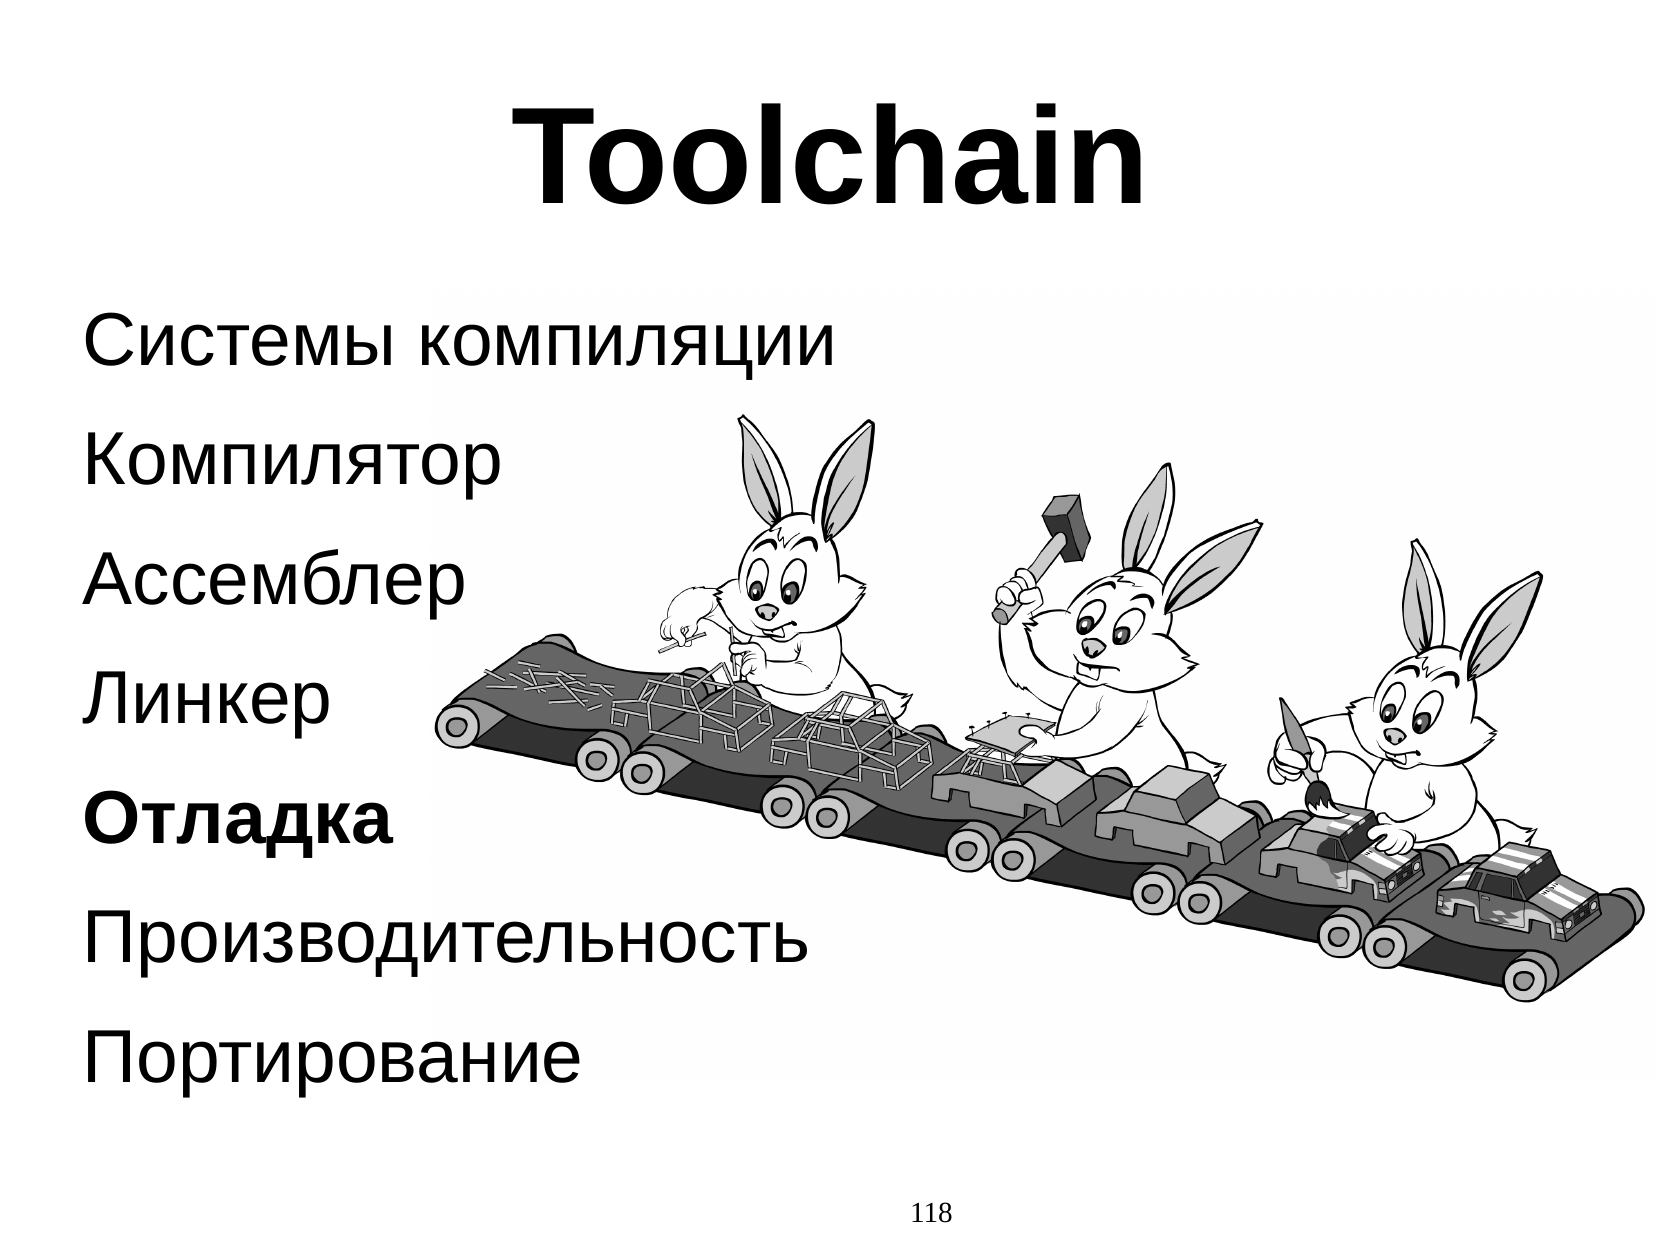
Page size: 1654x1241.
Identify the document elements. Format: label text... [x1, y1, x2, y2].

slide_number 118 [567, 1193, 953, 1241]
title Toolchain [86, 45, 1575, 253]
picture [428, 290, 1654, 1085]
list Системы компиляции Компилятор Ассемблер Линкер Отладка Производительность Портирование [82, 290, 428, 1050]
